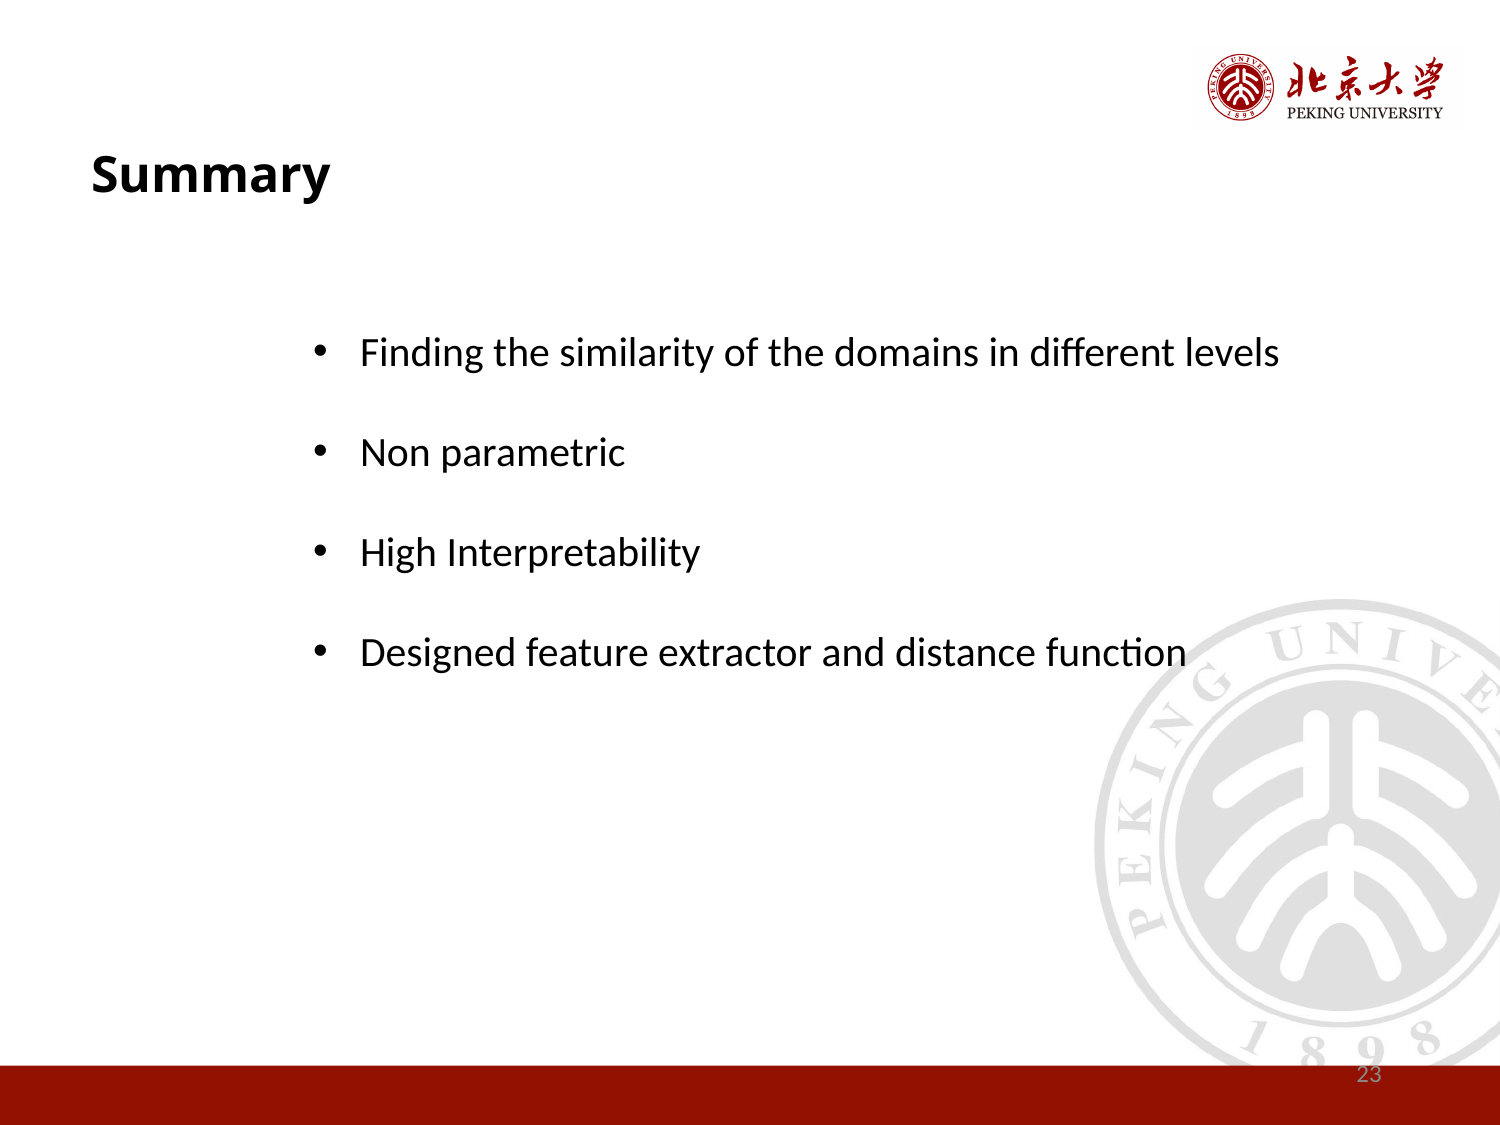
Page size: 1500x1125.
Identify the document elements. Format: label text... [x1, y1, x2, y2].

picture [1193, 44, 1464, 131]
picture [1094, 599, 1500, 1065]
slide_number 23 [1059, 1042, 1397, 1103]
text_box Finding the similarity of the domains in different levels Non parametric High Interpretability Designed feature extractor and distance function [298, 317, 1296, 733]
text_box Summary [76, 135, 346, 211]
